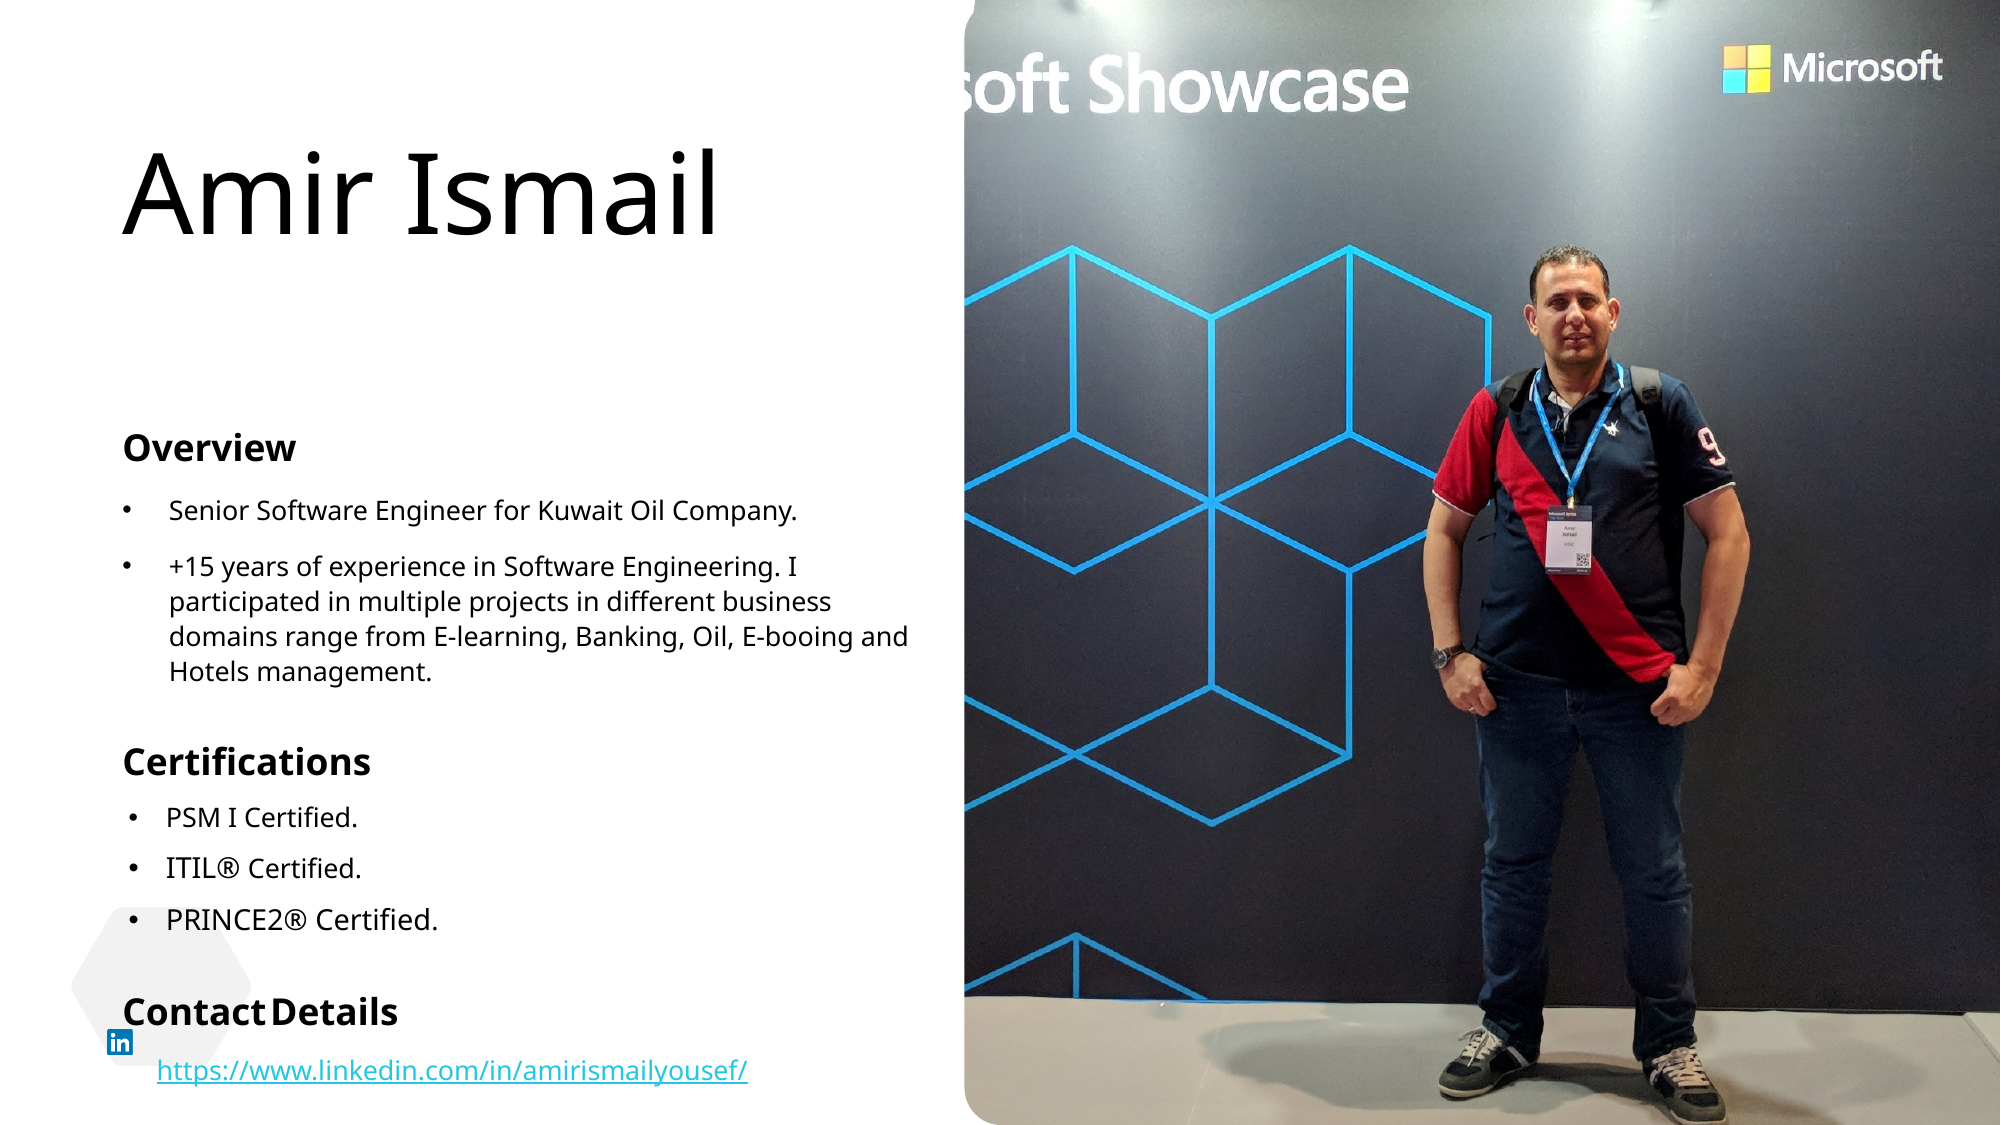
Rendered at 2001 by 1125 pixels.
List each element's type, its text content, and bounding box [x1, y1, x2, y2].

picture [118, 1040, 122, 1051]
picture [964, 0, 2000, 1125]
text_box Amir Ismail [107, 59, 948, 338]
picture [123, 1039, 128, 1051]
list Overview Senior Software Engineer for Kuwait Oil Company. +15 years of experience in Software Engineering. I participated in multiple projects in different business domains range from E-learning, Banking, Oil, E-booing and Hotels management. Certifications PSM I Certified. ITIL® Certified. PRINCE2® Certified. Contact Details https://www.linkedin.com/in/amirismailyousef/ [107, 422, 948, 1096]
